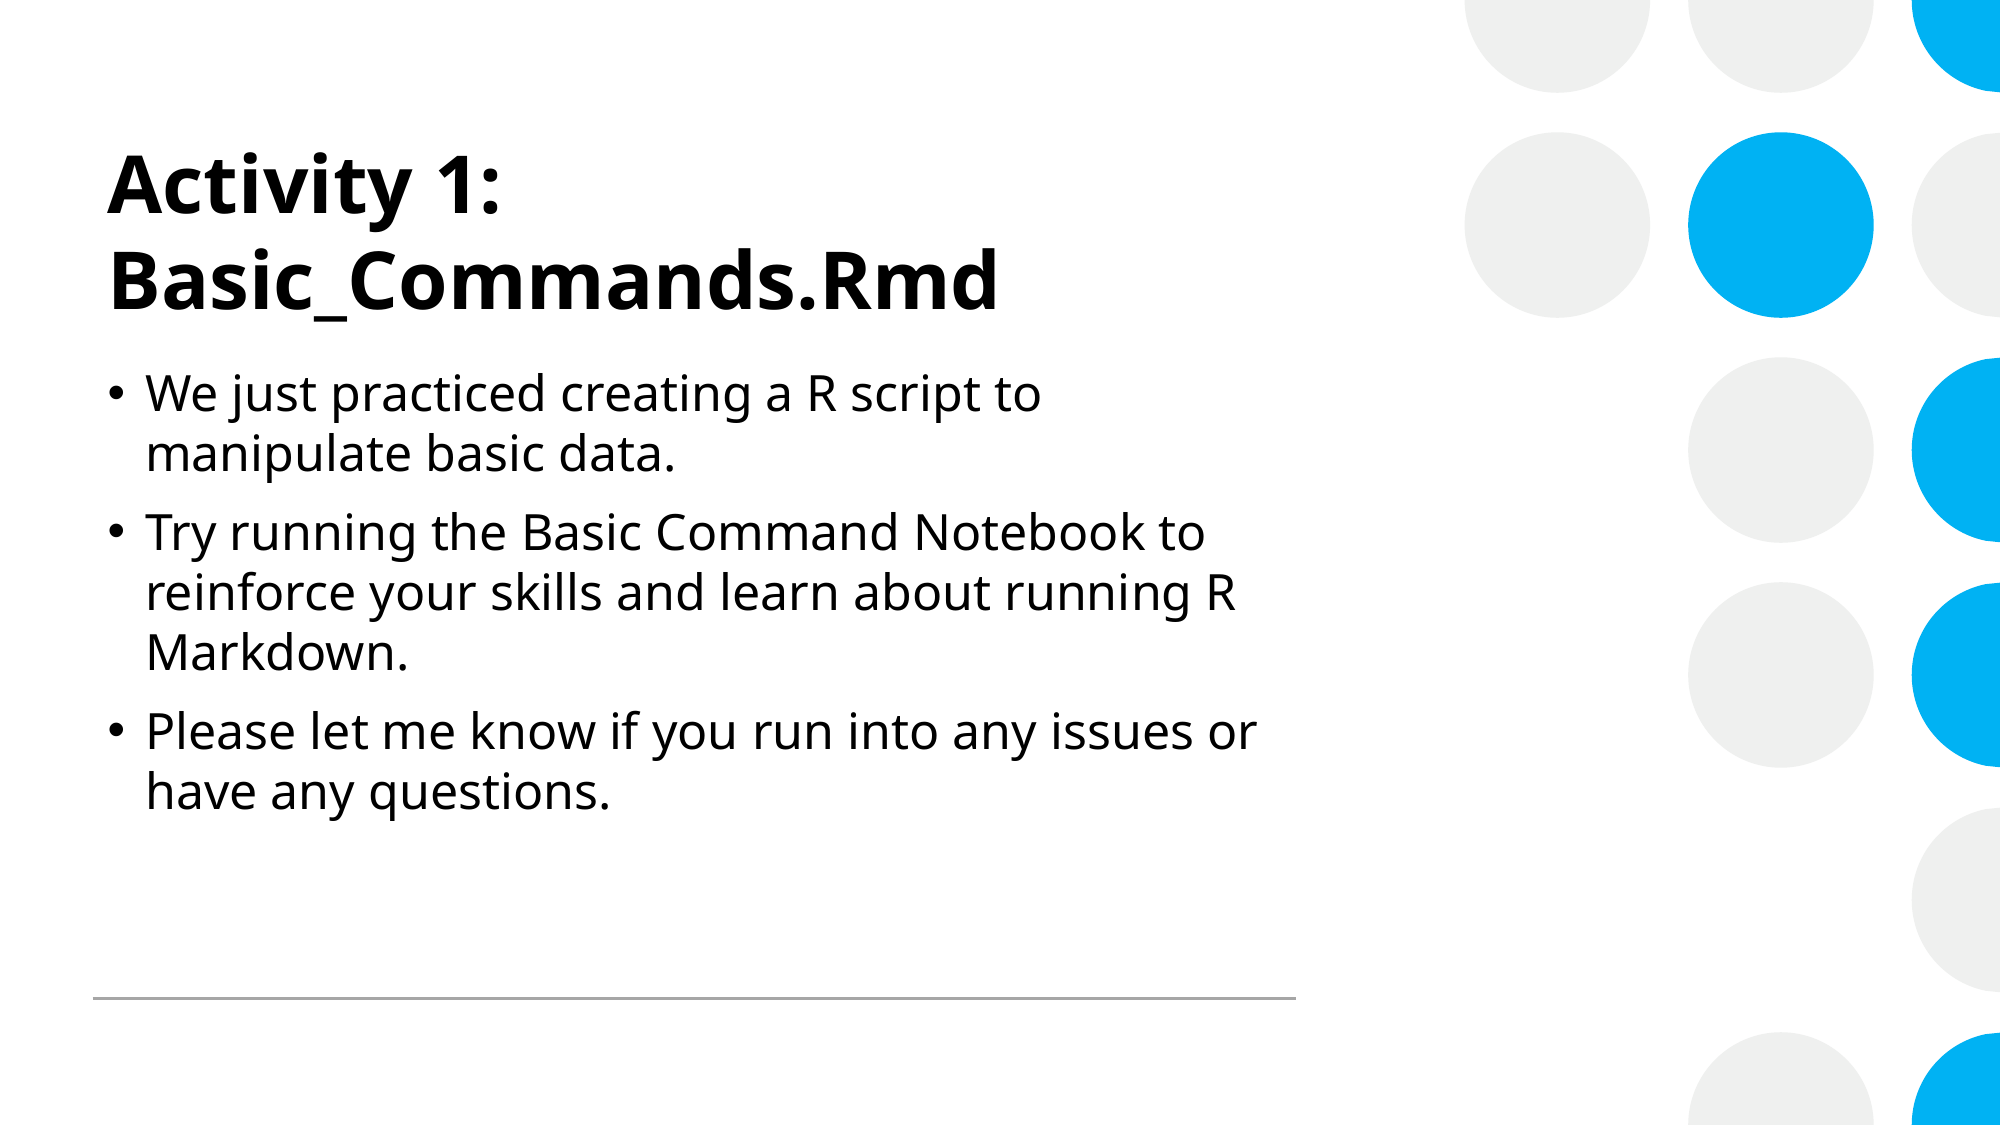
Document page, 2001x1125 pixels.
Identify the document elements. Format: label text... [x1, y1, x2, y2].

list We just practiced creating a R script to manipulate basic data. Try running the Basic Command Notebook to reinforce your skills and learn about running R Markdown. Please let me know if you run into any issues or have any questions. [92, 354, 1297, 946]
title Activity 1: Basic_Commands.Rmd [92, 126, 1297, 335]
